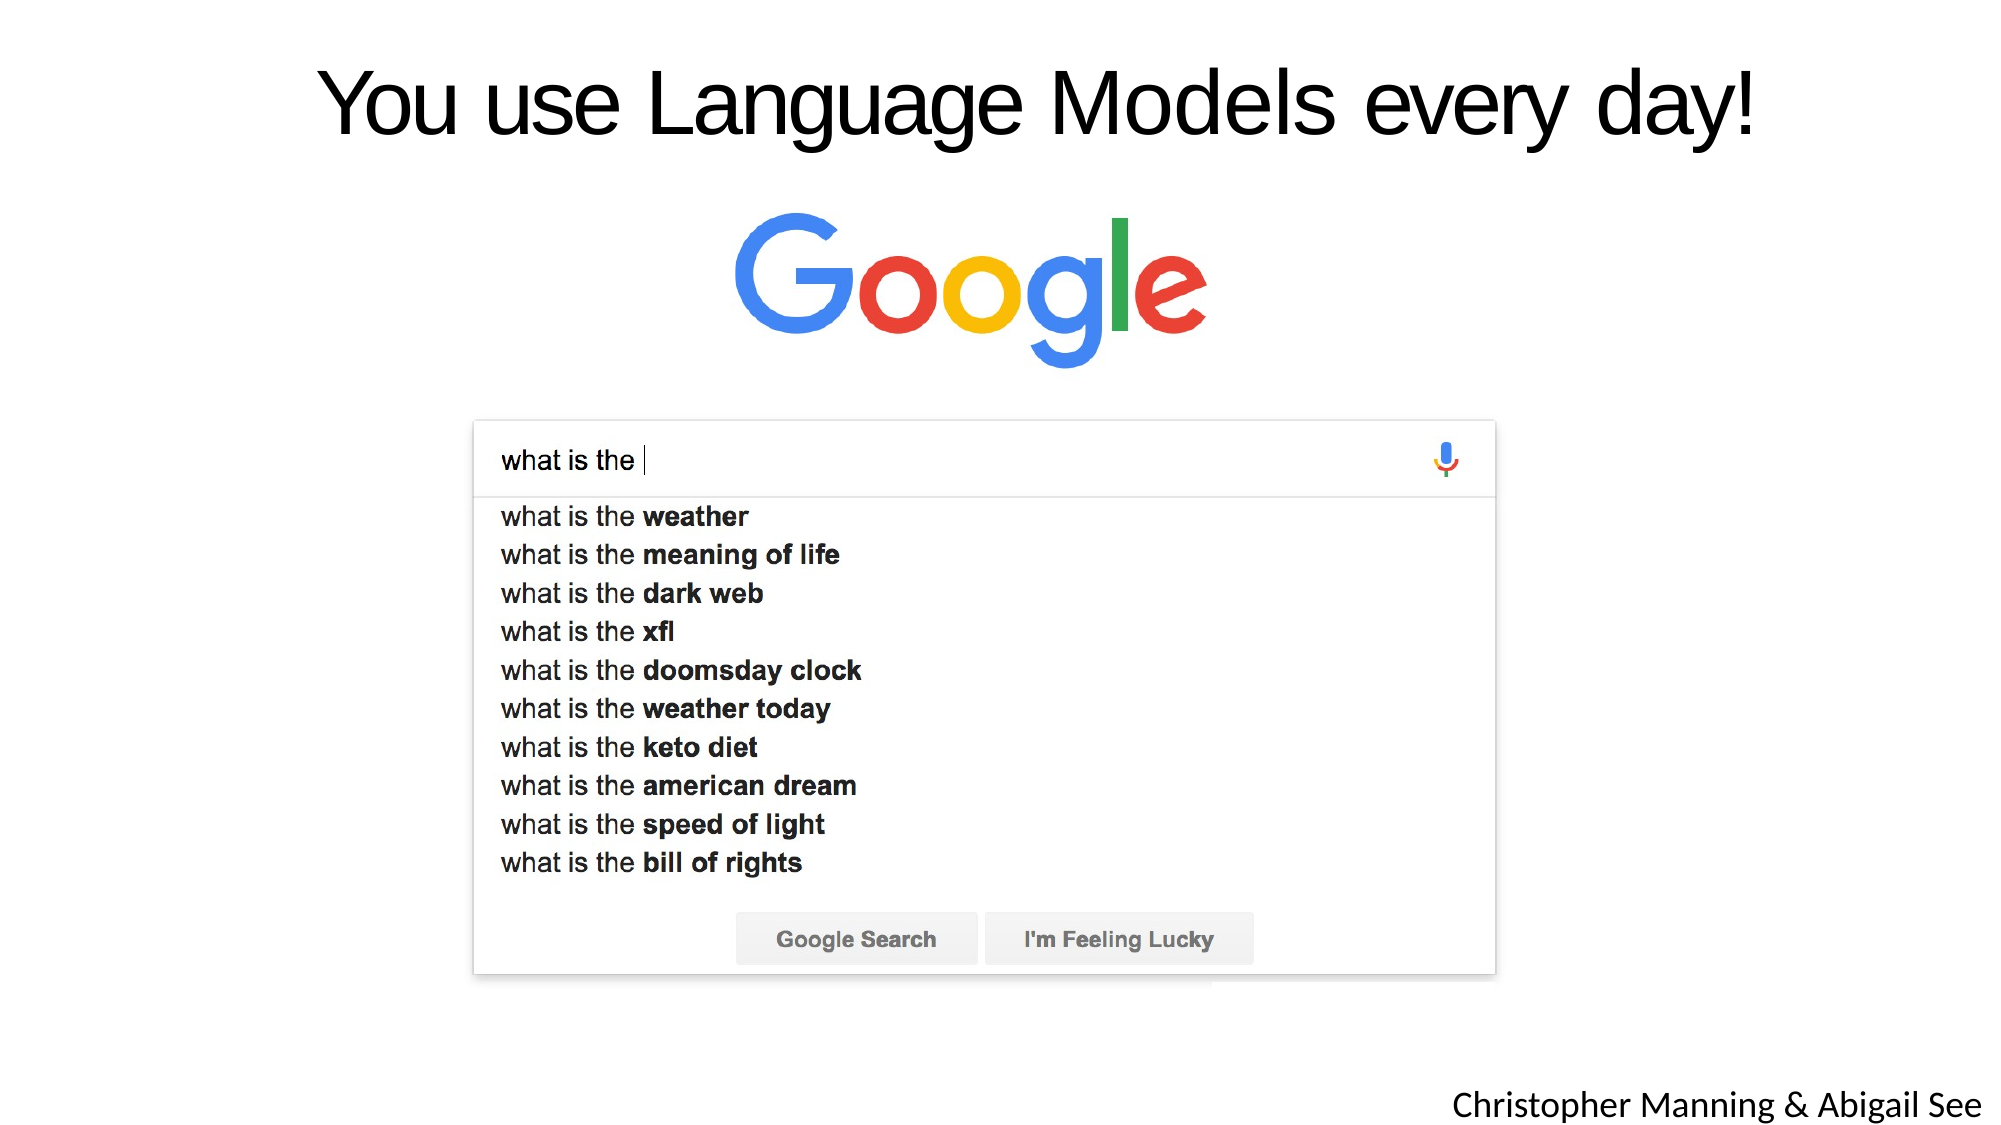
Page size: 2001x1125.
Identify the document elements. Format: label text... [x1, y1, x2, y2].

text_box [464, 231, 1507, 989]
text_box Christopher Manning & Abigail See [1435, 1095, 2000, 1125]
title You use Language Models every day! [312, 41, 1813, 231]
